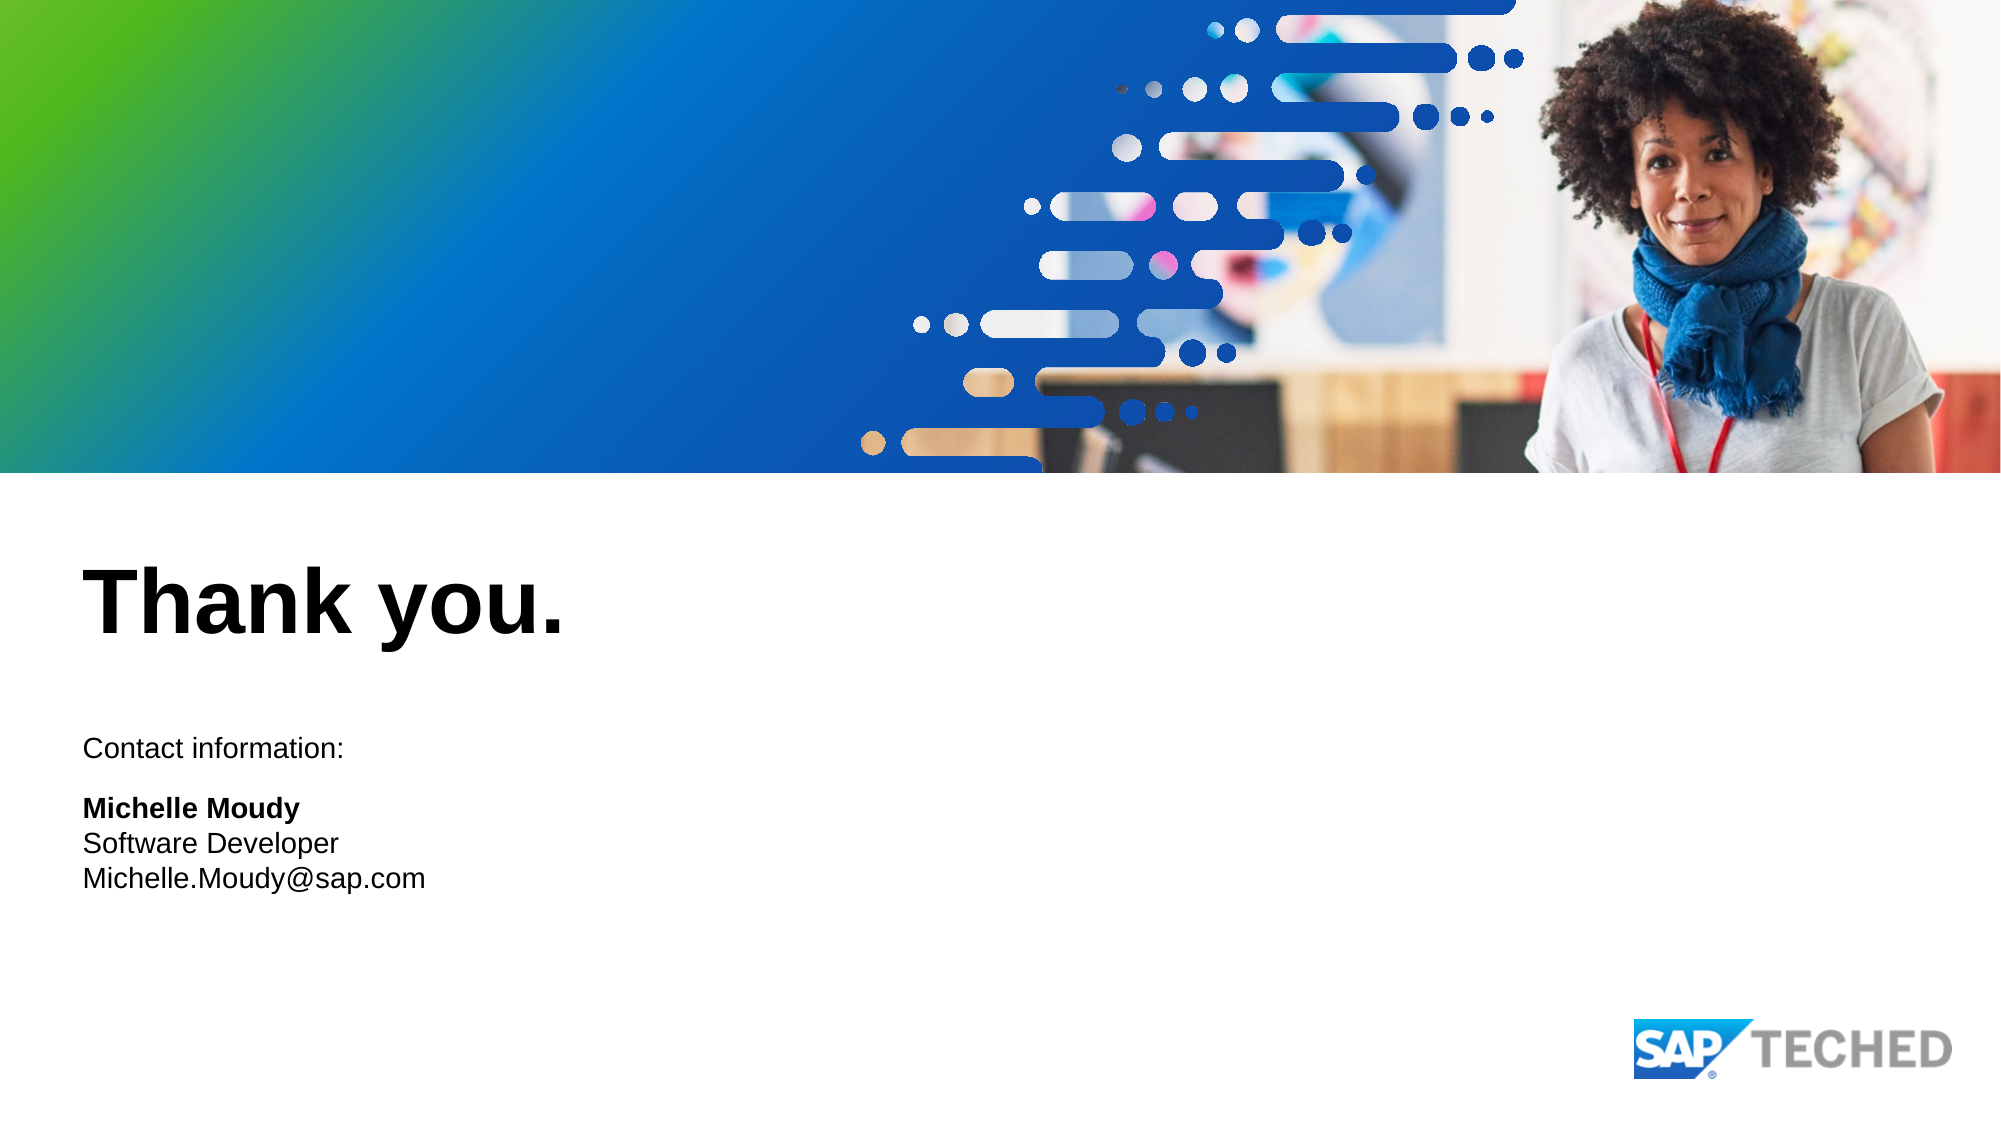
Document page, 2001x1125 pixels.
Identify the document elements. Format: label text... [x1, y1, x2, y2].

picture [0, 0, 615, 474]
picture [1634, 1019, 1952, 1079]
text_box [1682, 0, 2001, 474]
list Contact information: Michelle Moudy Software Developer Michelle.Moudy@sap.com [82, 729, 1001, 896]
picture [190, 0, 1682, 474]
